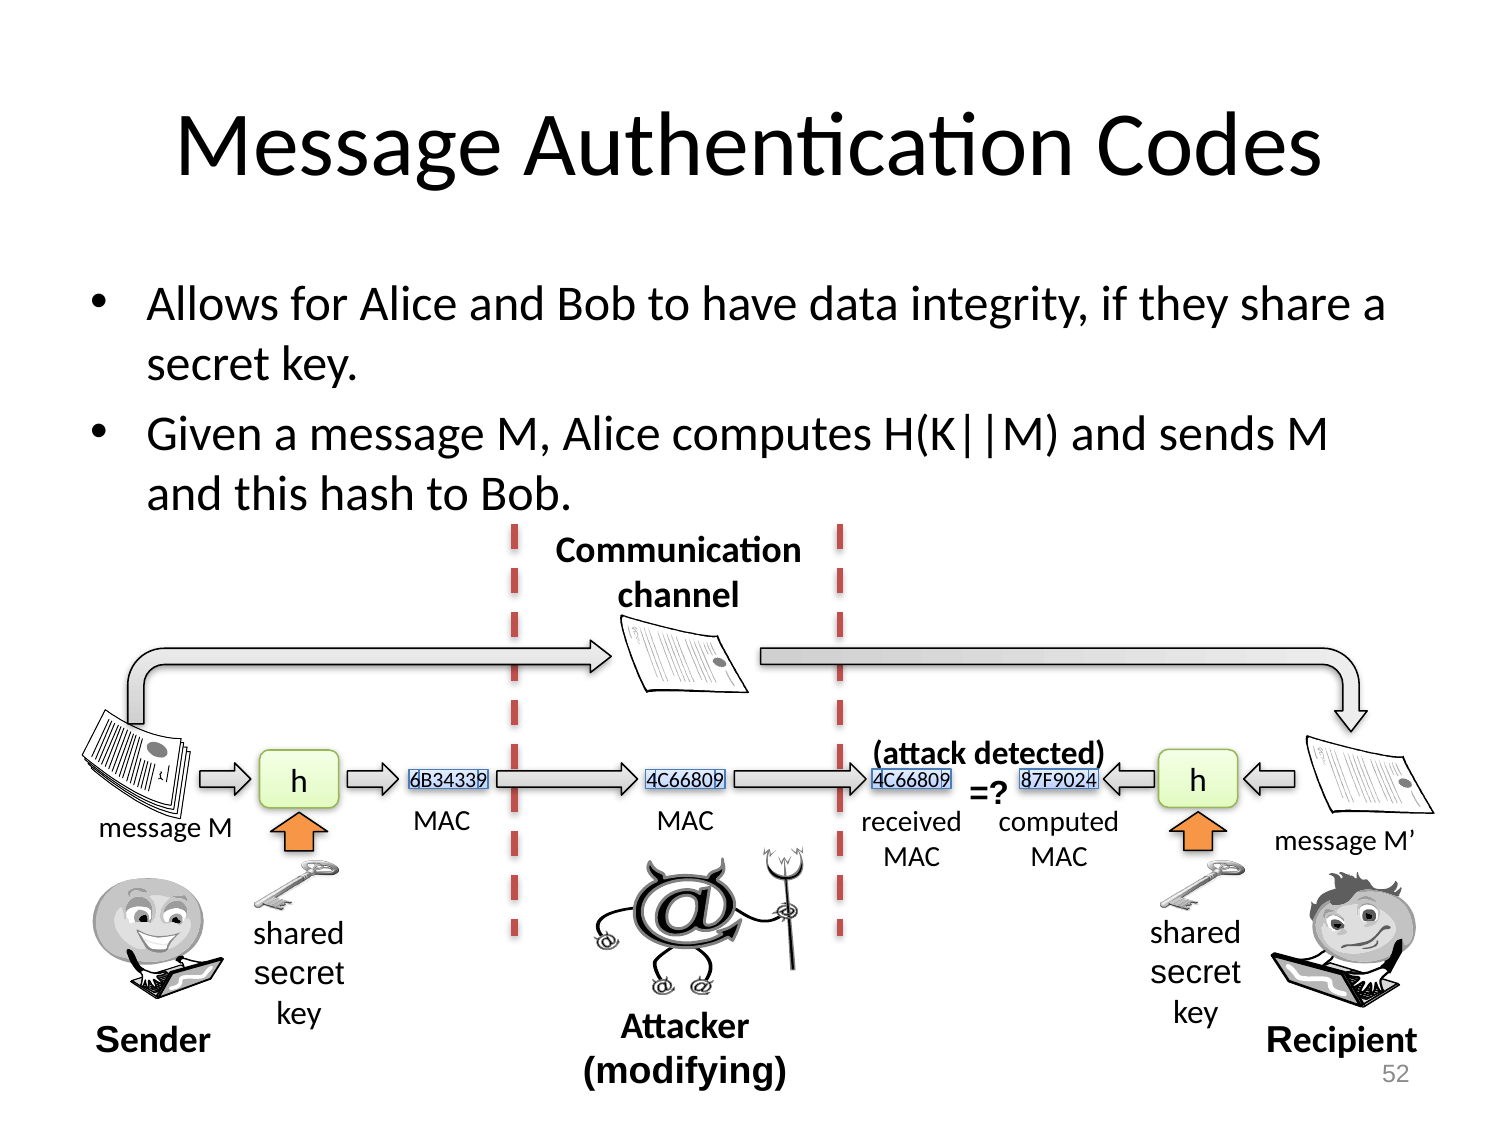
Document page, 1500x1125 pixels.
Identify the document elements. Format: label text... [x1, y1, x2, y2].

list Allows for Alice and Bob to have data integrity, if they share a secret key. Given a message M, Alice computes H(K||M) and sends M and this hash to Bob. [75, 262, 1425, 516]
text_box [74, 517, 1438, 1101]
title Message Authentication Codes [75, 45, 1425, 233]
